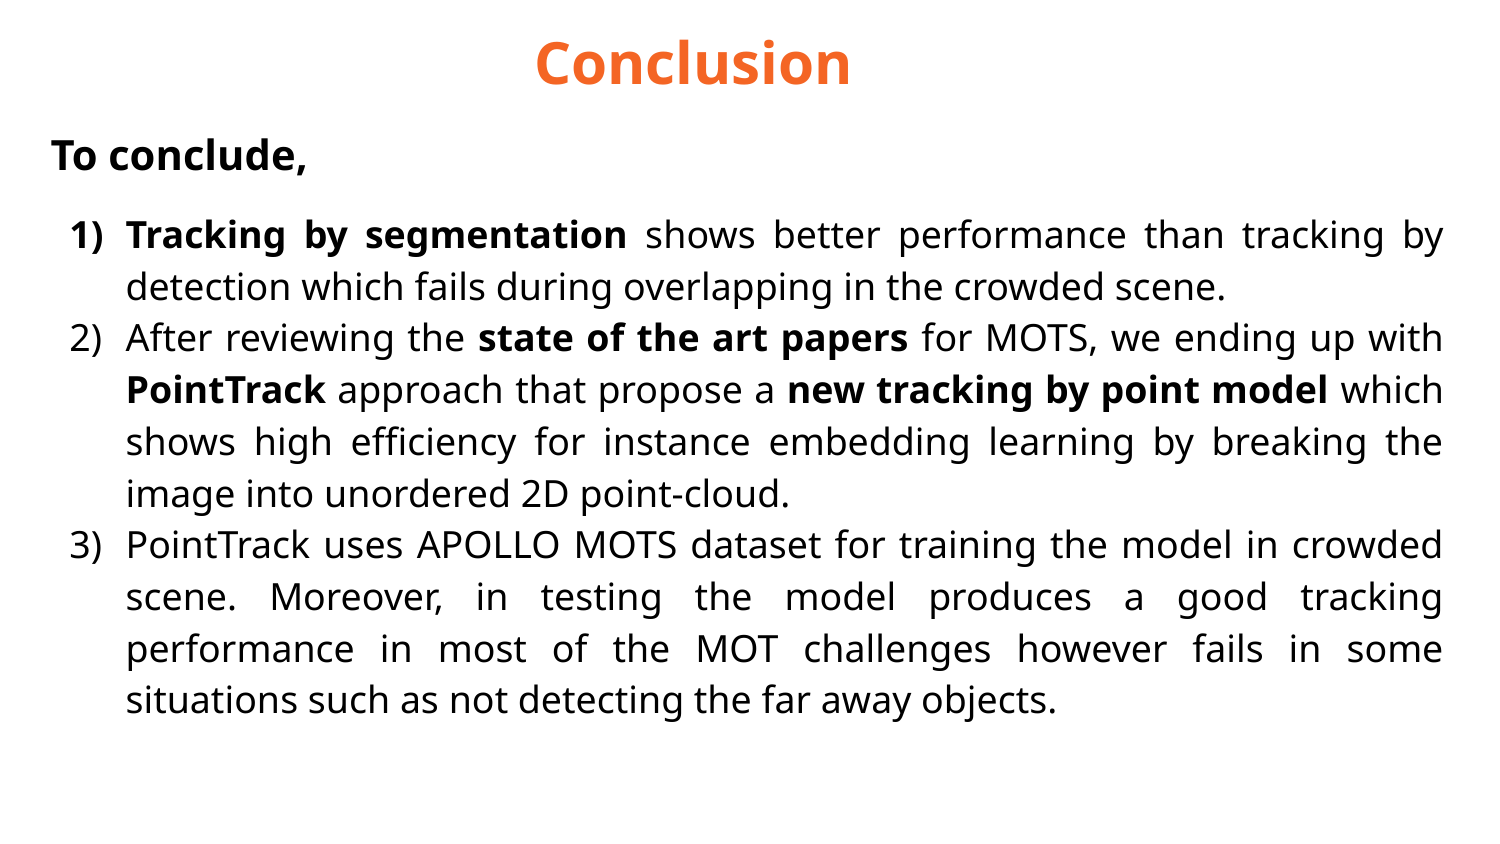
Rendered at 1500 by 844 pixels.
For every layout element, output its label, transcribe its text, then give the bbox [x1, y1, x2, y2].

text_box Conclusion [0, 10, 1406, 186]
text_box To conclude, Tracking by segmentation shows better performance than tracking by detection which fails during overlapping in the crowded scene. After reviewing the state of the art papers for MOTS, we ending up with PointTrack approach that propose a new tracking by point model which shows high efficiency for instance embedding learning by breaking the image into unordered 2D point-cloud. PointTrack uses APOLLO MOTS dataset for training the model in crowded scene. Moreover, in testing the model produces a good tracking performance in most of the MOT challenges however fails in some situations such as not detecting the far away objects. [35, 106, 1460, 803]
